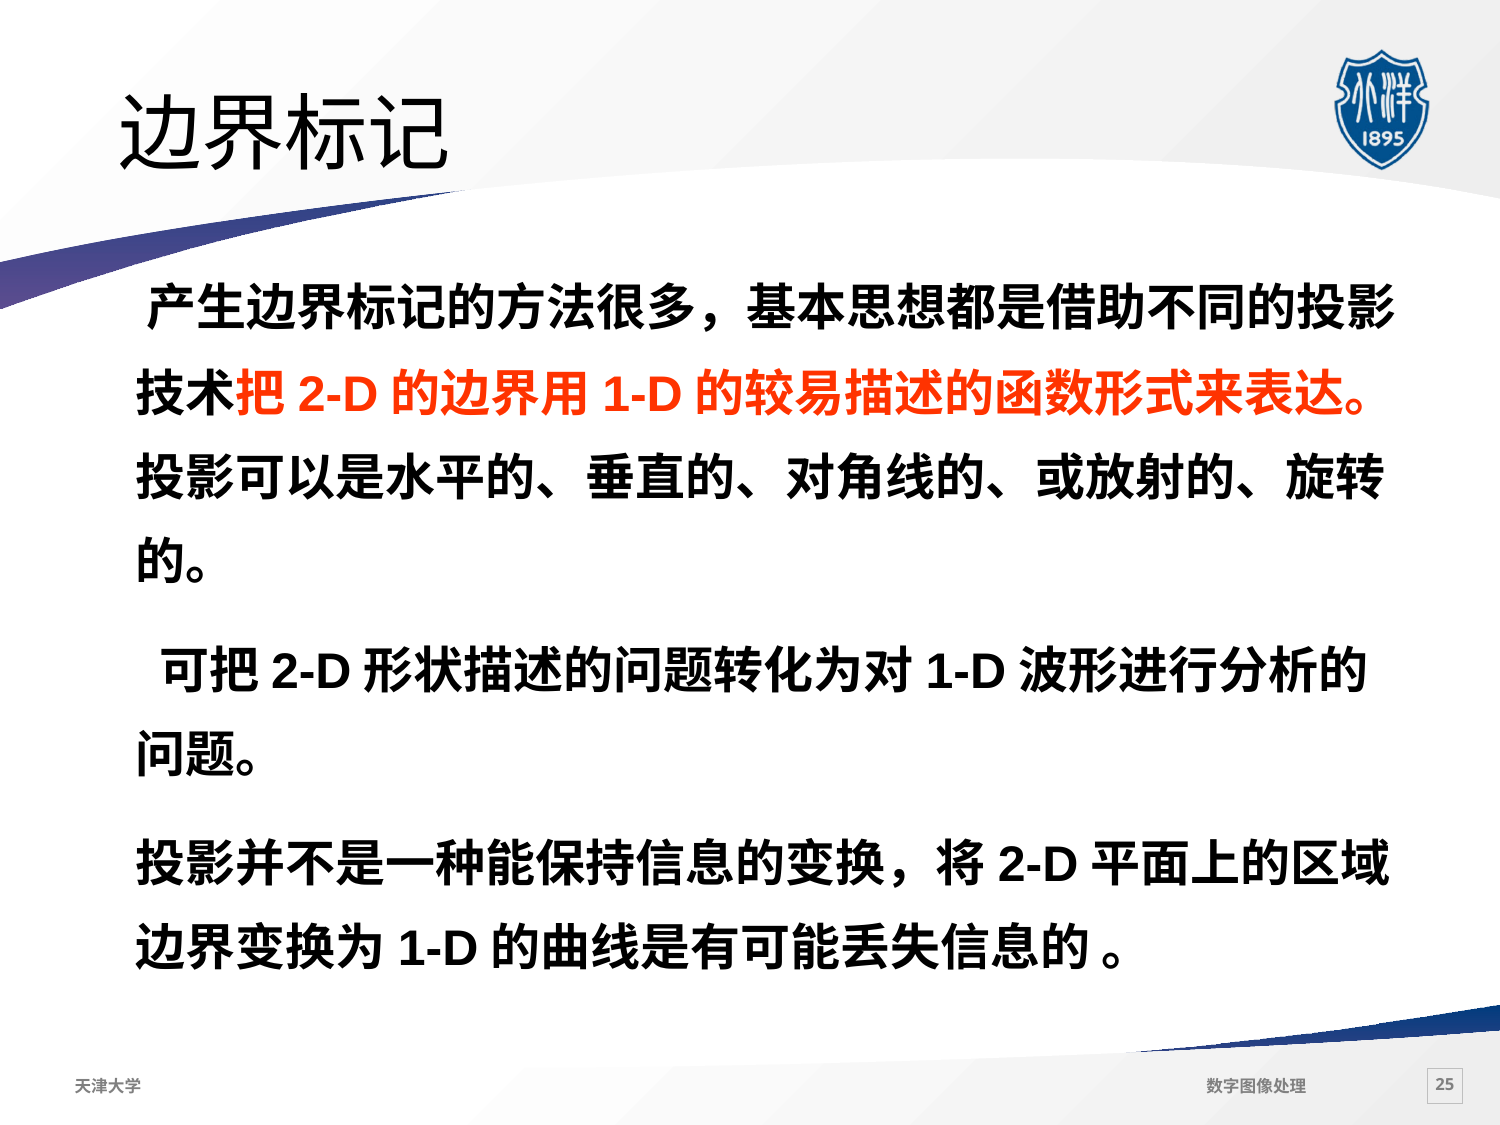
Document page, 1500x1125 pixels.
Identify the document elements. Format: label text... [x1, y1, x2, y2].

picture [1321, 47, 1447, 172]
text_box 产生边界标记的方法很多，基本思想都是借助不同的投影技术把2-D的边界用1-D的较易描述的函数形式来表达。投影可以是水平的、垂直的、对角线的、或放射的、旋转的。 可把2-D形状描述的问题转化为对1-D波形进行分析的问题。 投影并不是一种能保持信息的变换，将2-D平面上的区域边界变换为1-D的曲线是有可能丢失信息的 。 [64, 231, 1424, 983]
title 边界标记 [103, 59, 1397, 213]
